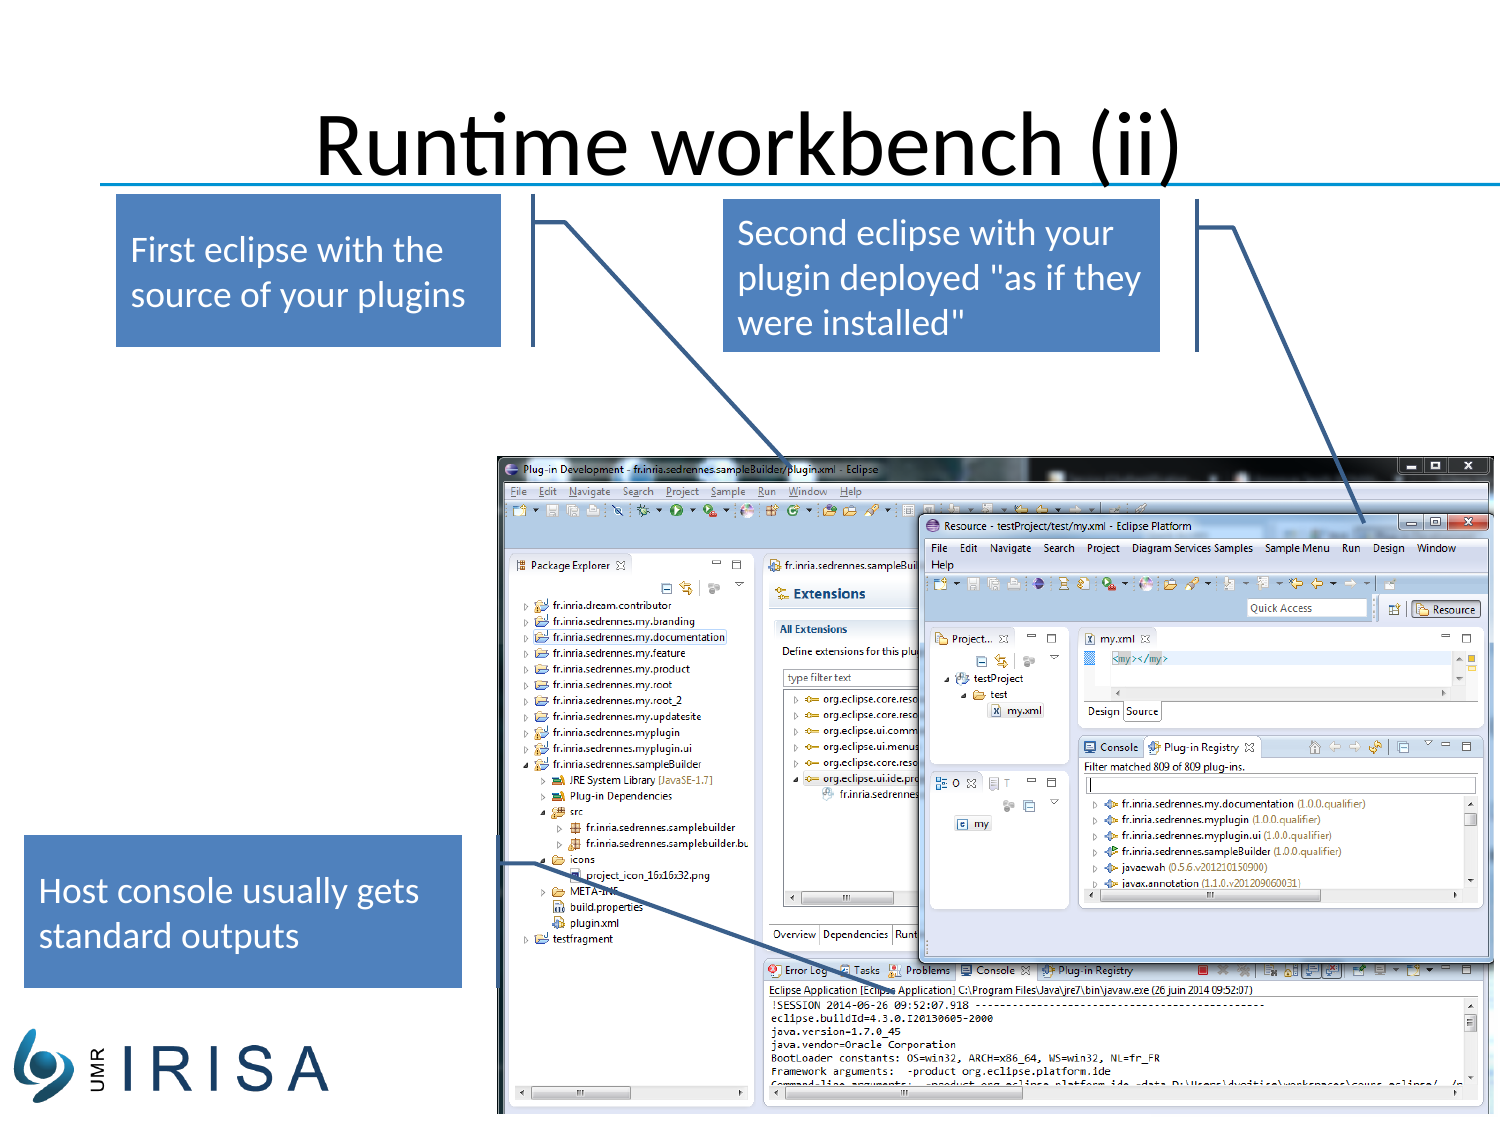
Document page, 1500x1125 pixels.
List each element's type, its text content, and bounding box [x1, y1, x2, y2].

picture [497, 455, 1498, 1117]
text_box Second eclipse with your plugin deployed "as if they were installed" [723, 199, 1160, 352]
text_box Second eclipse with your plugin deployed "as if they were installed" [1195, 198, 1336, 454]
picture [13, 1028, 329, 1103]
title Runtime workbench (ii) [75, 45, 1425, 233]
text_box Host console usually gets standard outputs [24, 835, 462, 988]
text_box First eclipse with the source of your plugins [531, 193, 782, 454]
text_box First eclipse with the source of your plugins [116, 194, 501, 347]
